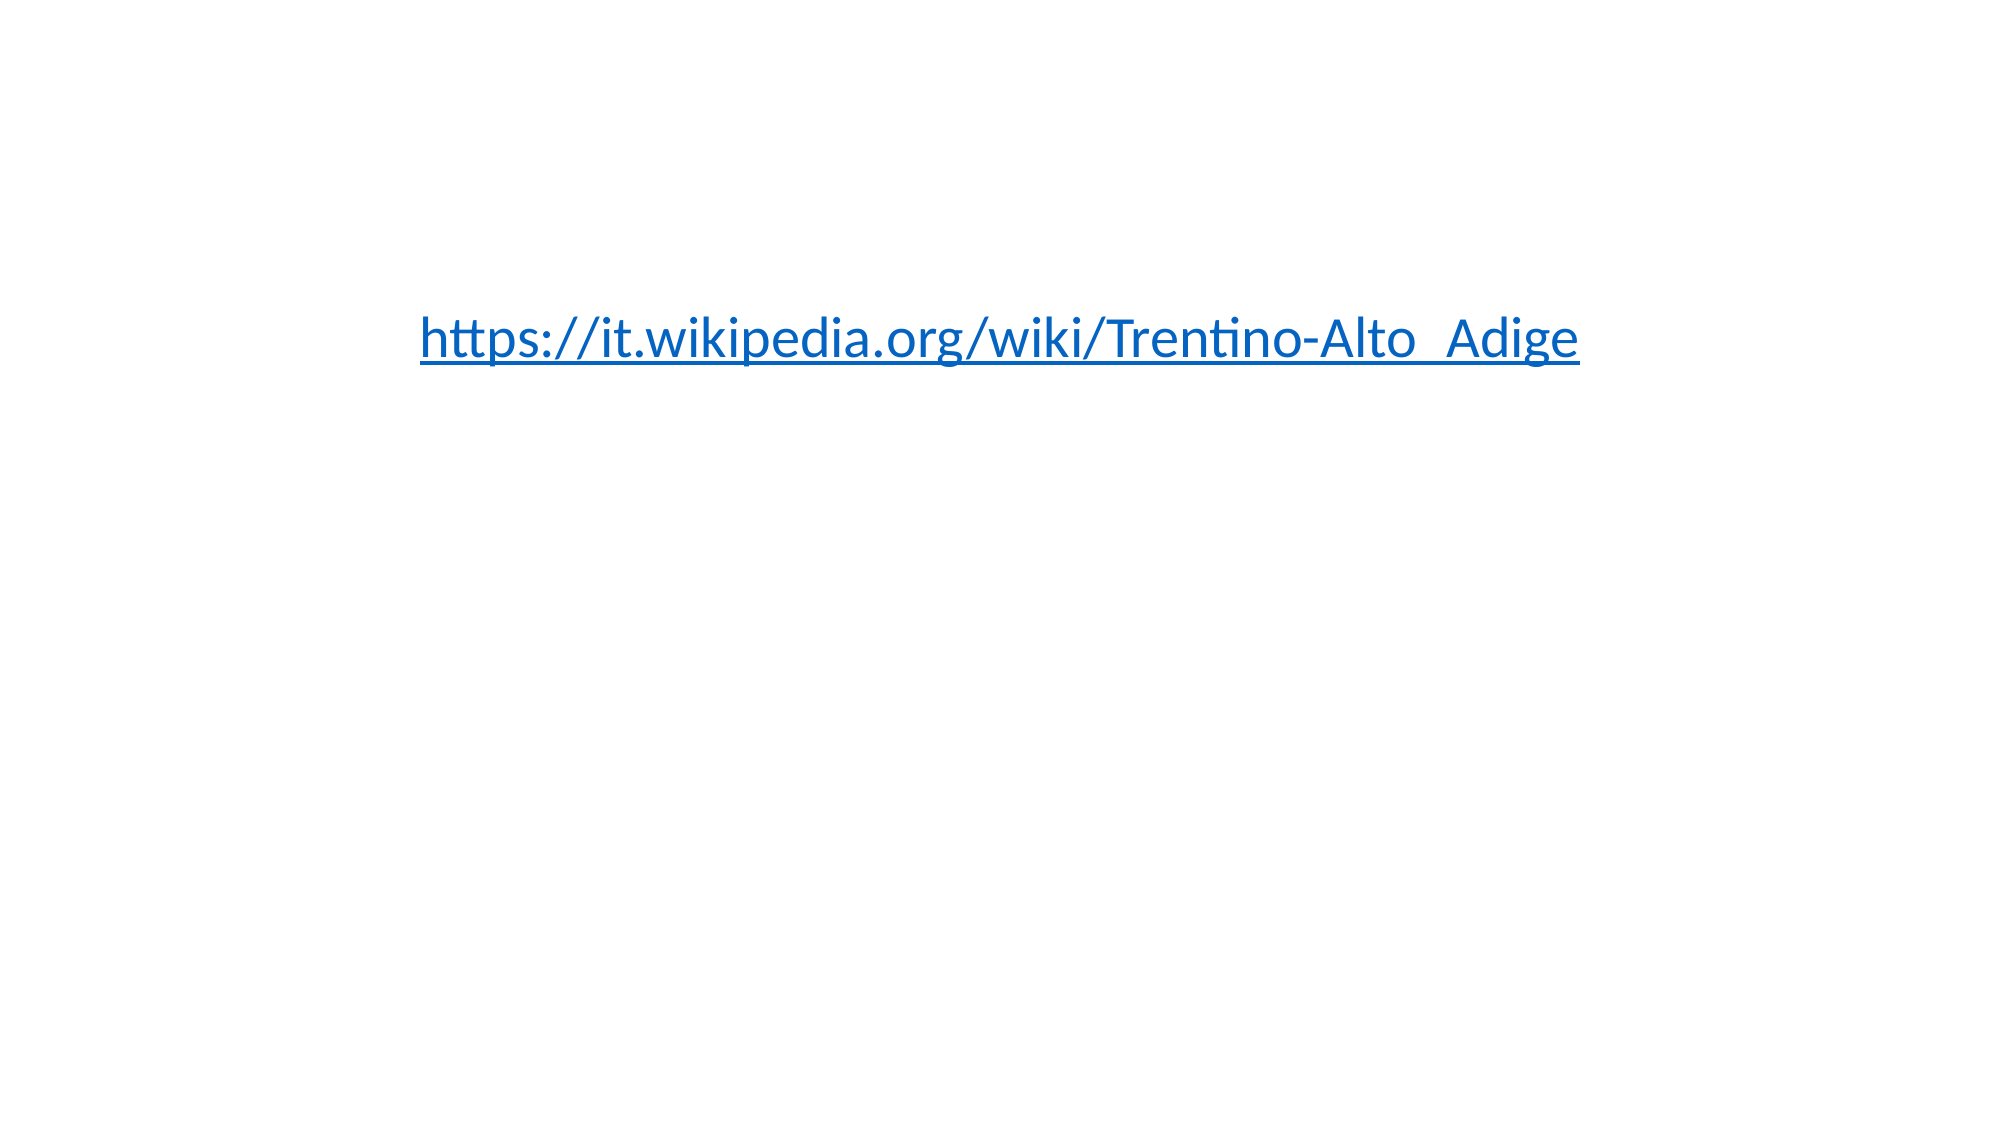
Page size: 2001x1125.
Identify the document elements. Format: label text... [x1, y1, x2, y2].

list https://it.wikipedia.org/wiki/Trentino-Alto_Adige [137, 299, 1863, 1014]
